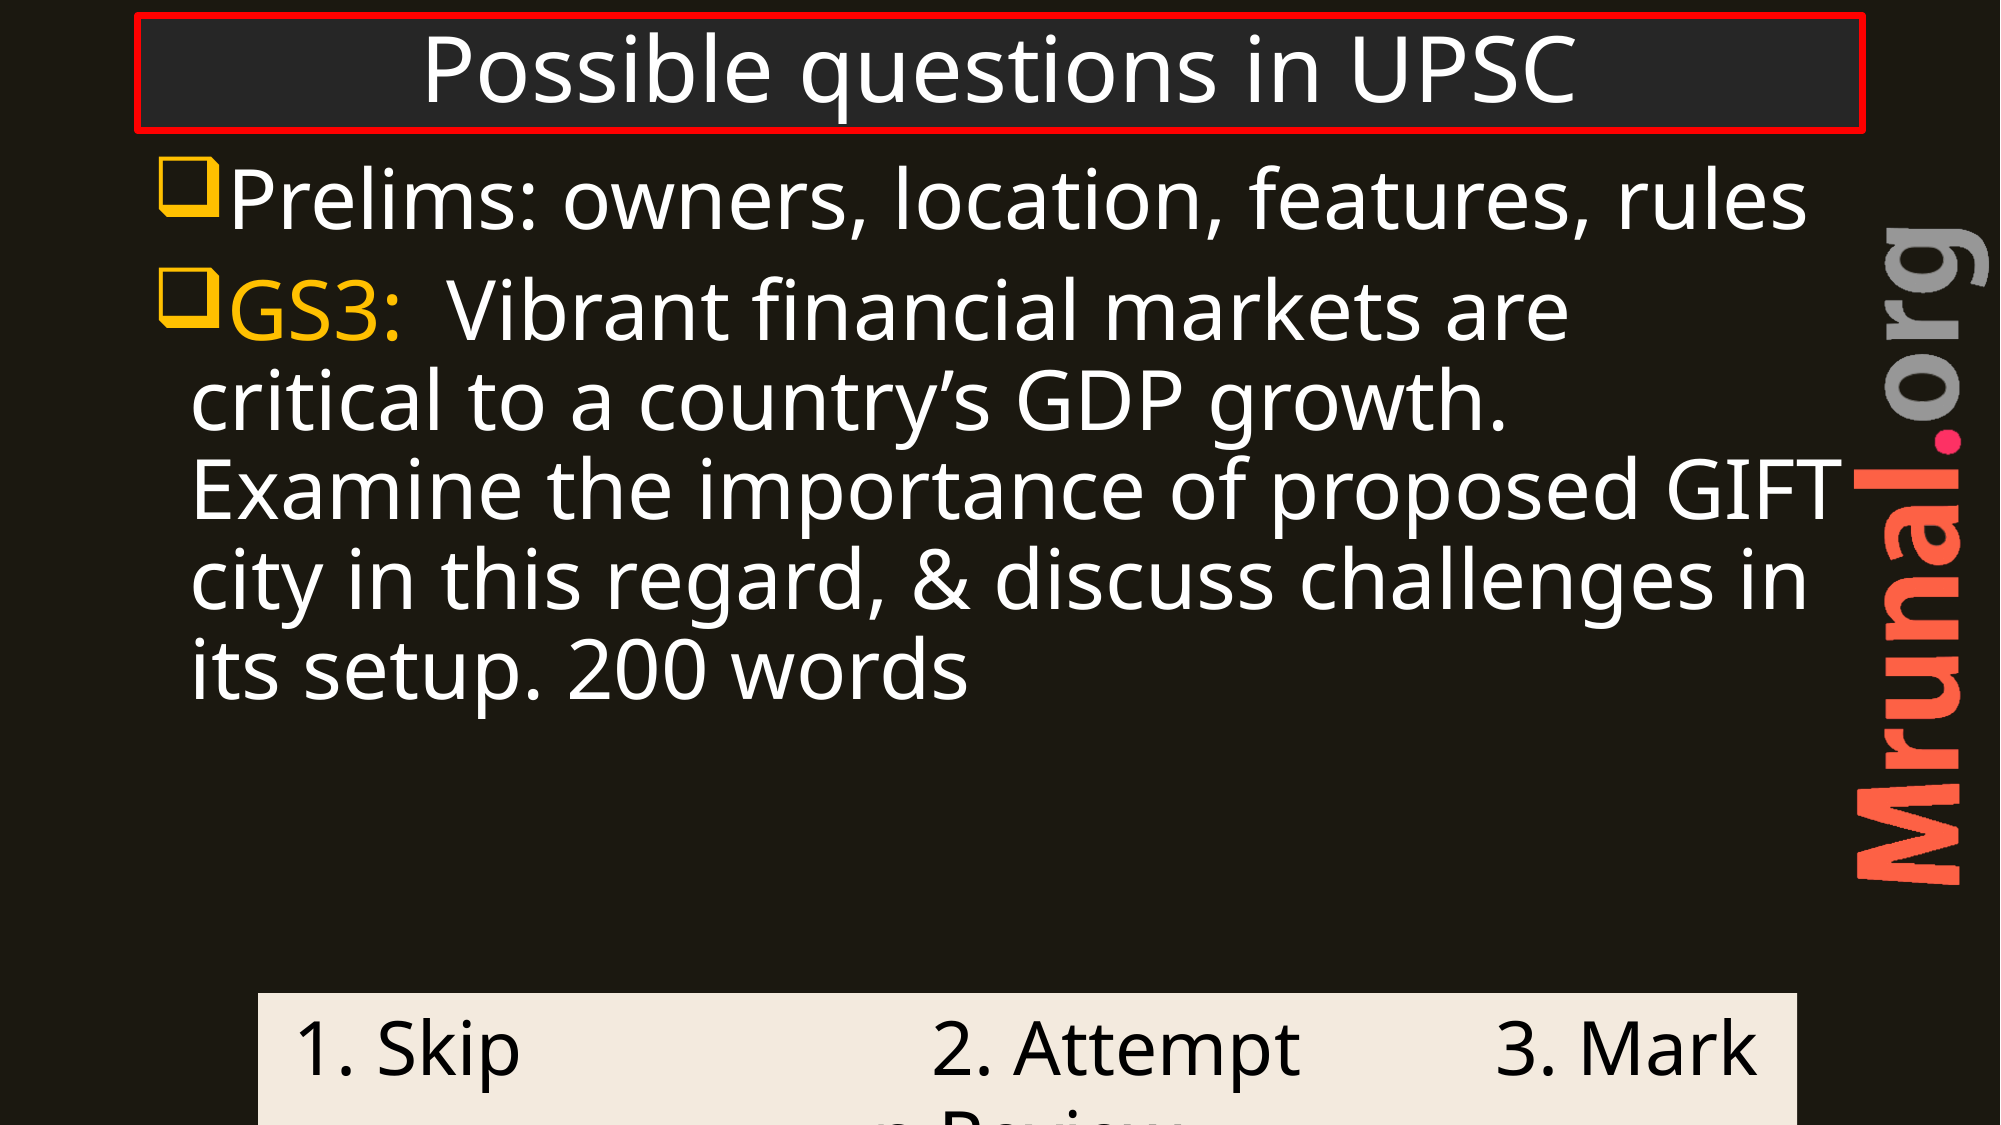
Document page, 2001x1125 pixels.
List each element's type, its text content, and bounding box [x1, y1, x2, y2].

list Prelims: owners, location, features, rules GS3: Vibrant financial markets are critical to a country’s GDP growth. Examine the importance of proposed GIFT city in this regard, & discuss challenges in its setup. 200 words [137, 149, 1863, 1014]
title Possible questions in UPSC [134, 12, 1866, 134]
picture [1863, 223, 2000, 894]
